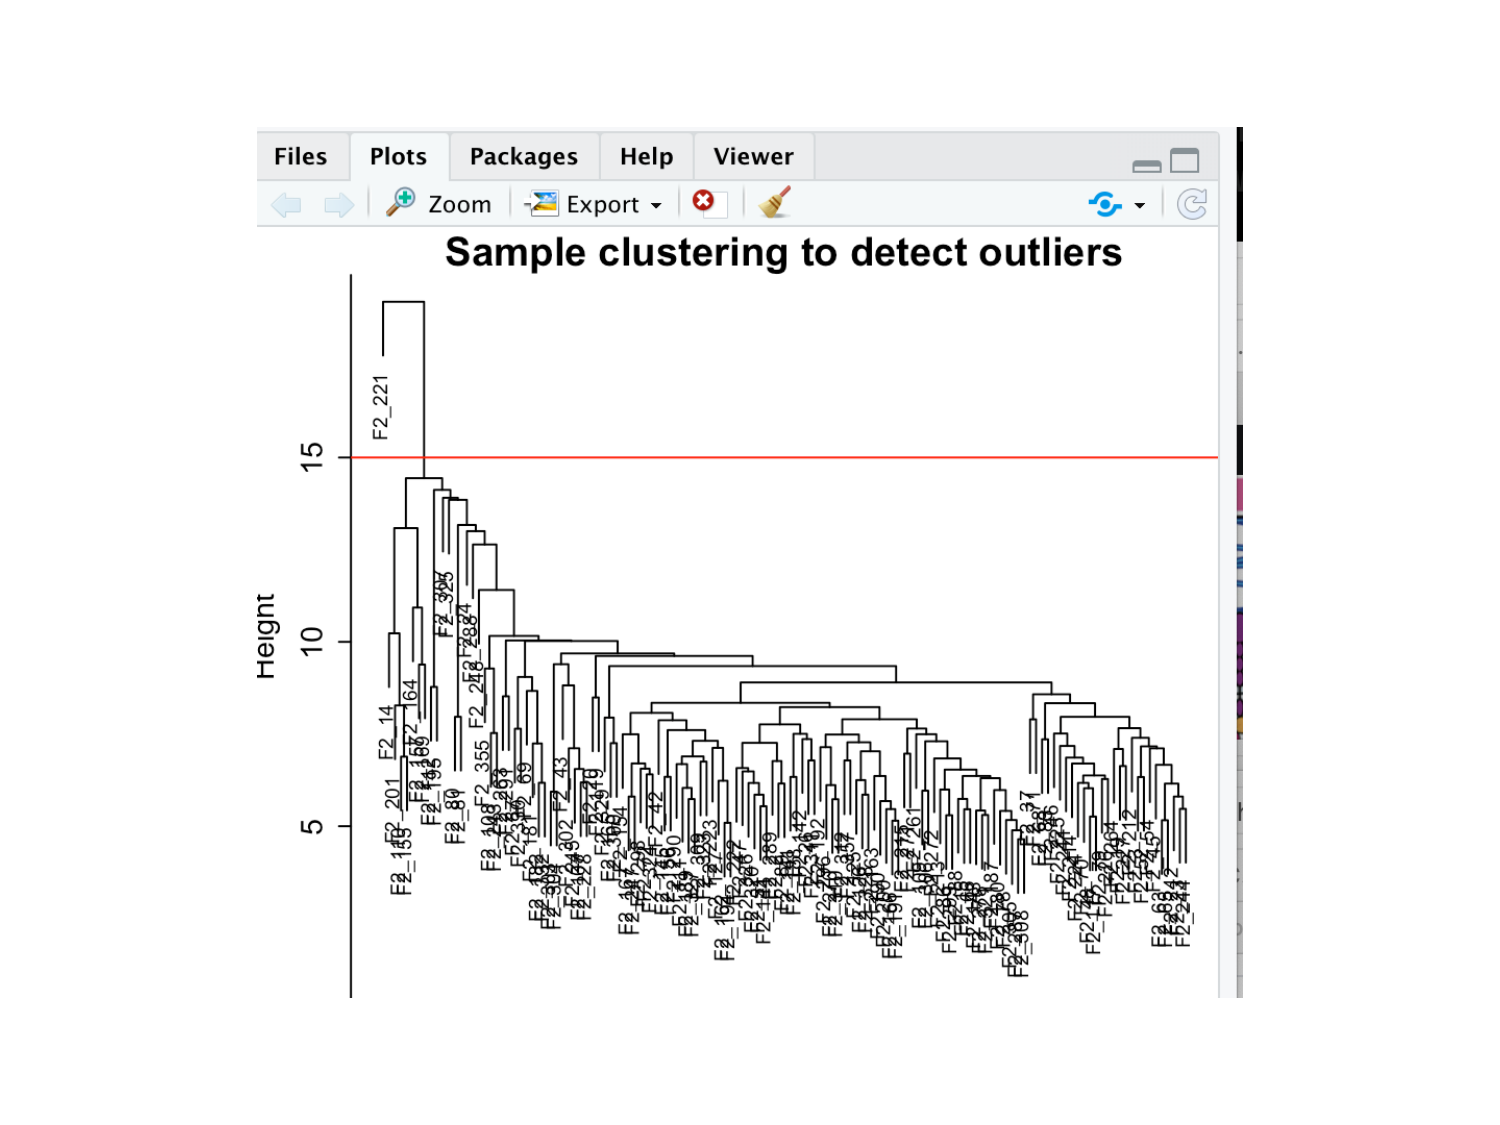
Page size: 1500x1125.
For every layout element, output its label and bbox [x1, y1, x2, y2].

picture [256, 126, 1243, 999]
